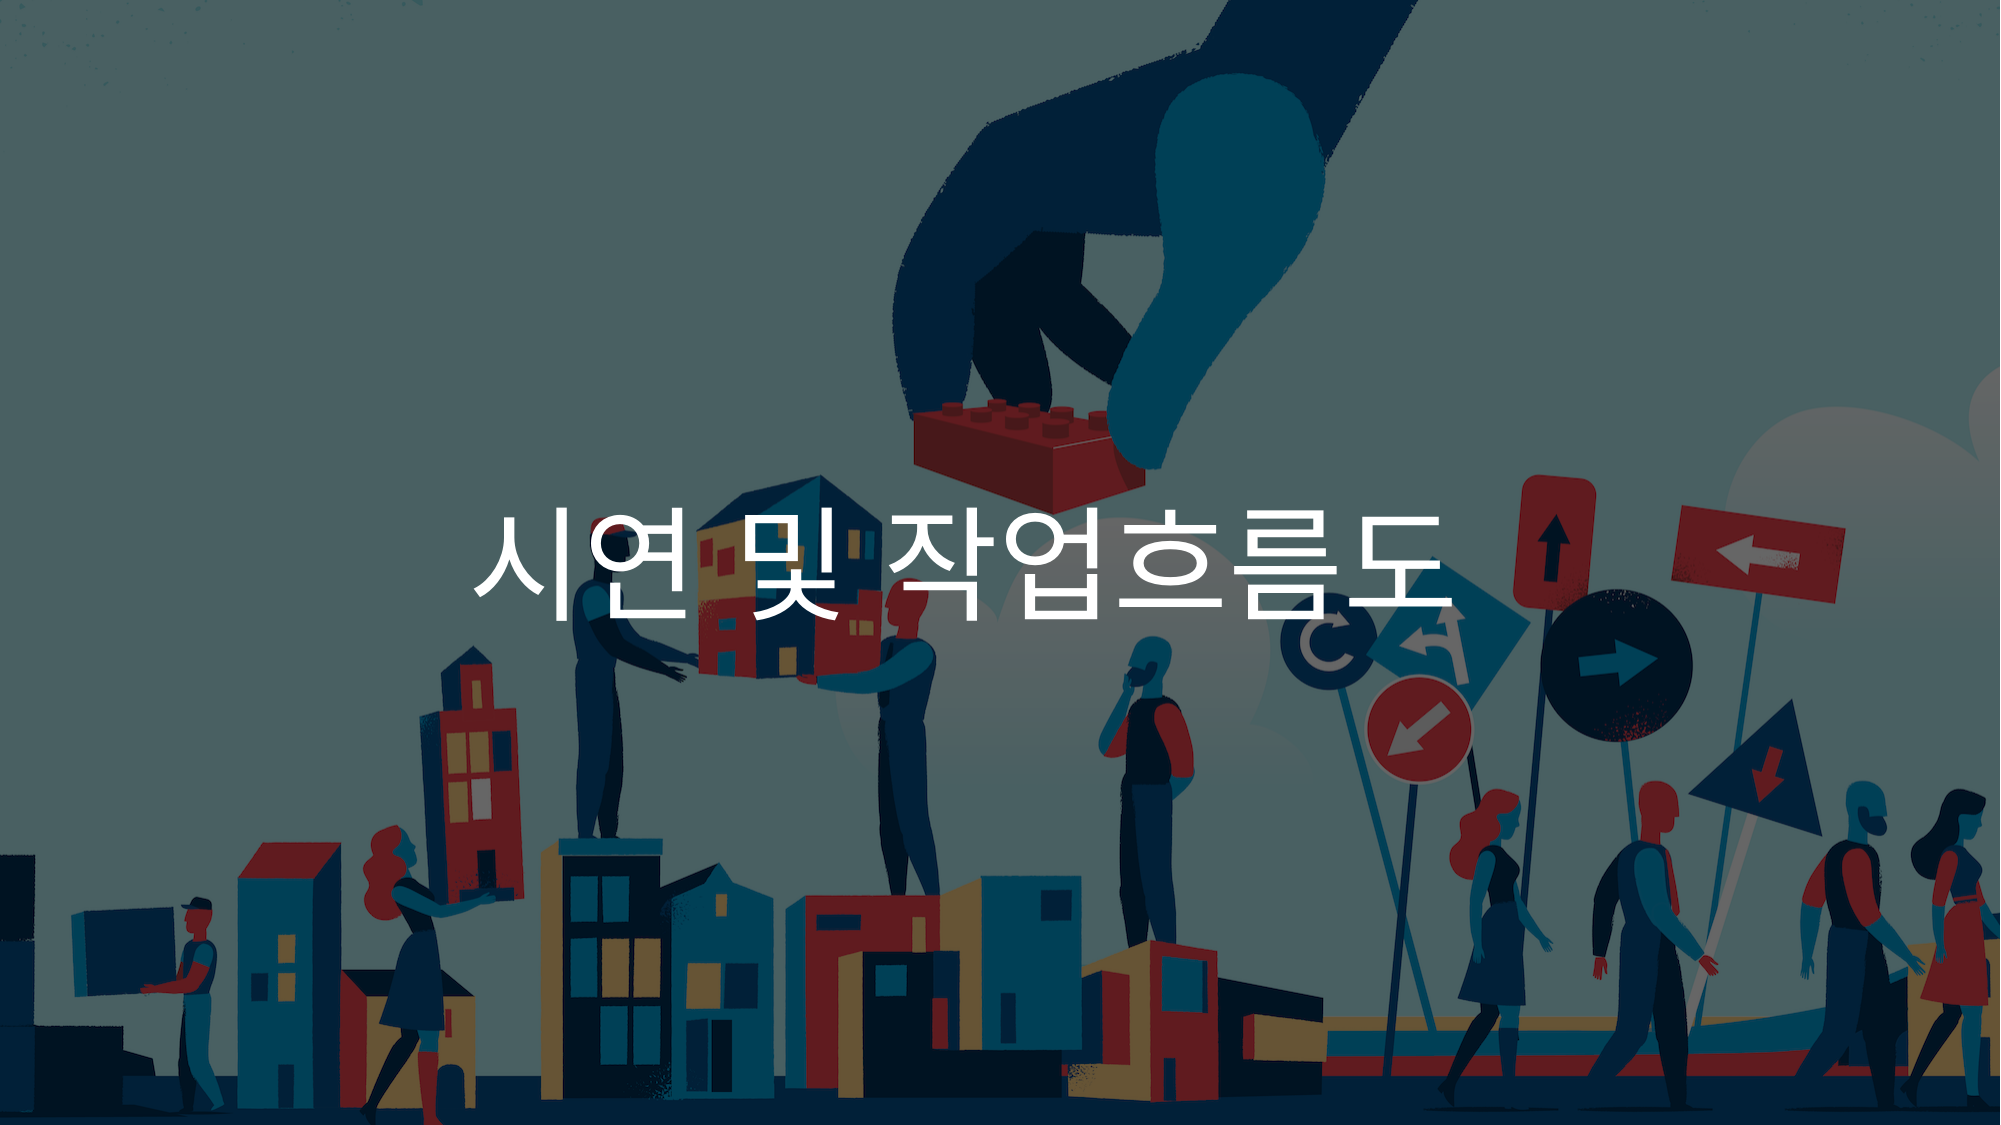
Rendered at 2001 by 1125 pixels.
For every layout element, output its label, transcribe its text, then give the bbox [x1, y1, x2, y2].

text_box 시연 및 작업흐름도 [453, 479, 1547, 644]
picture [0, 0, 2000, 1125]
